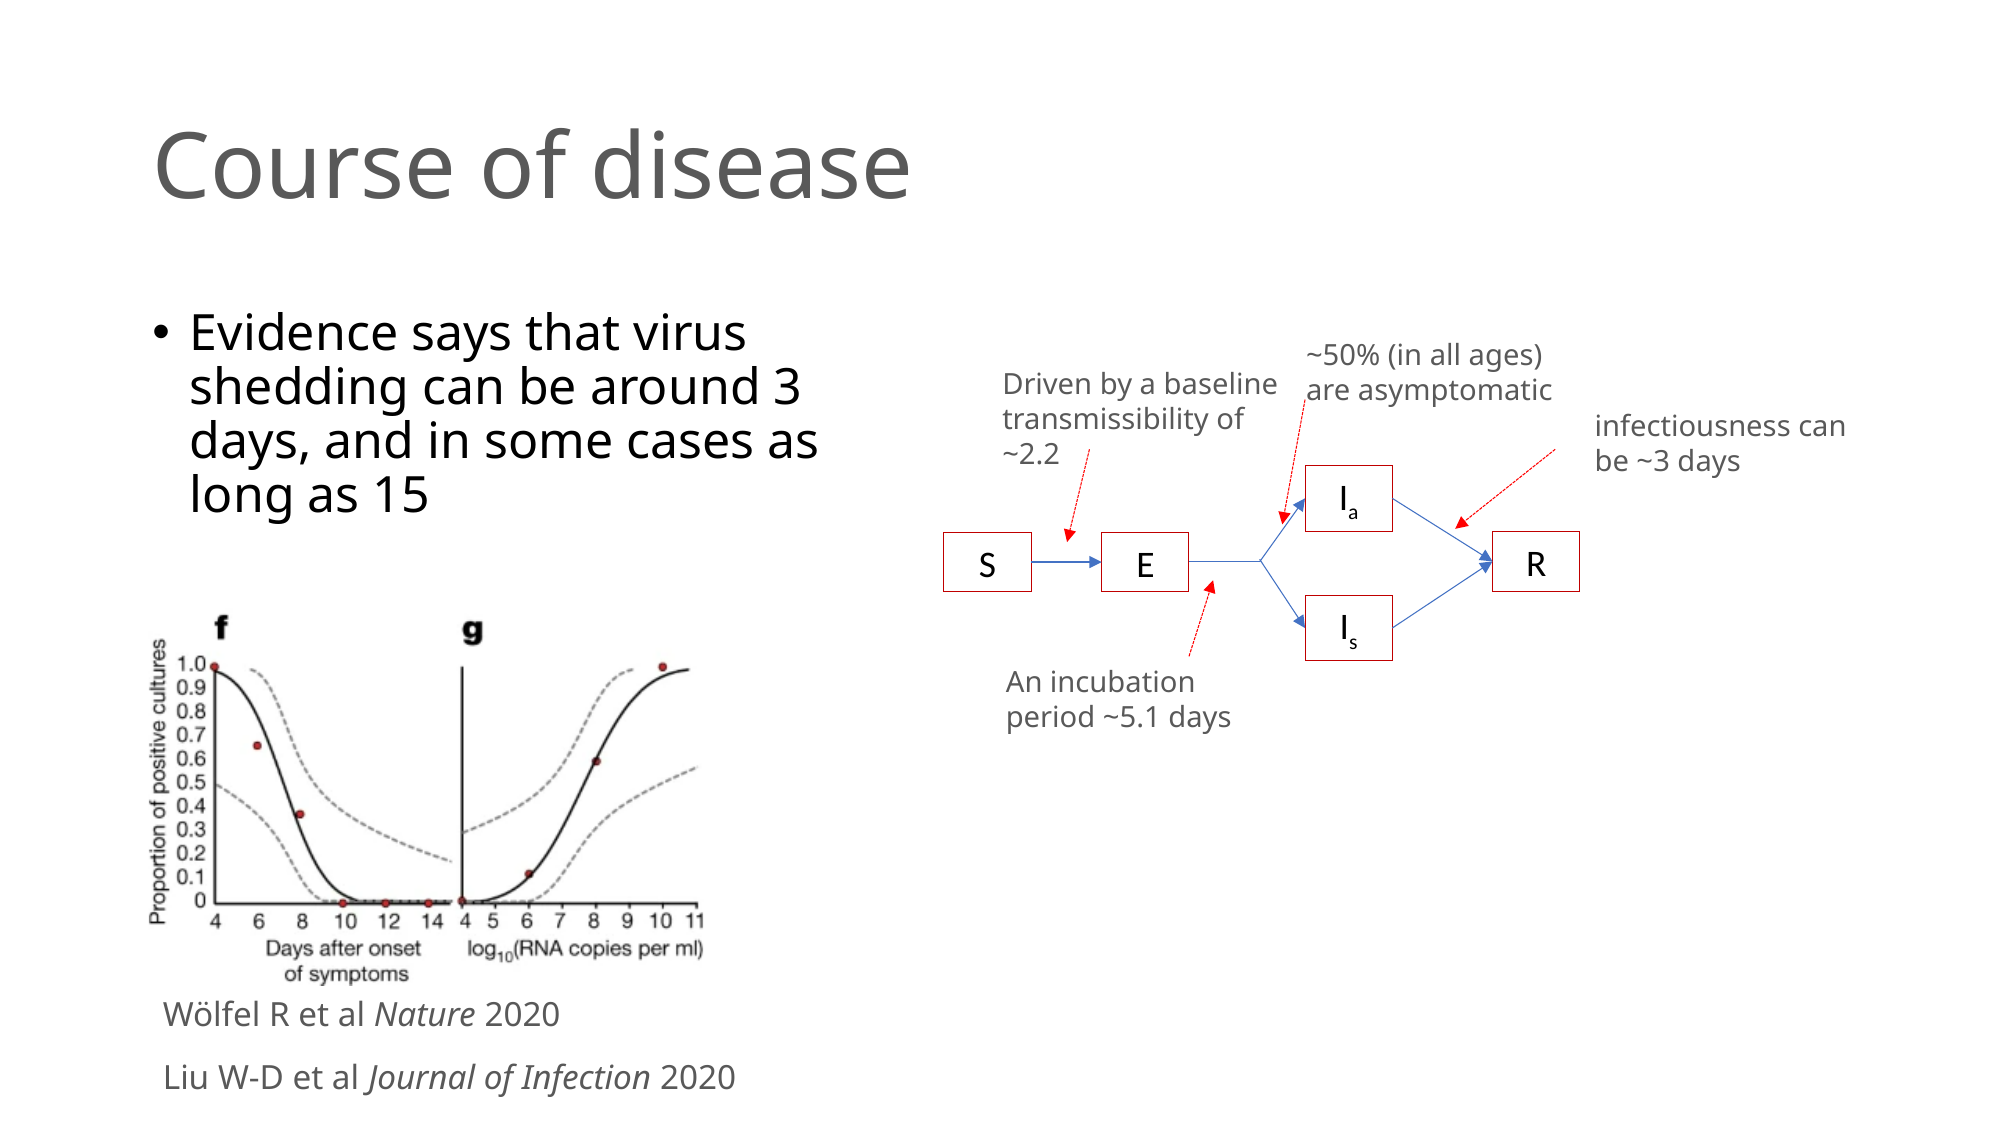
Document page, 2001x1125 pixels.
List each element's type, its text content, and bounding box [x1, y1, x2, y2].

text_box infectiousness can be ~3 days [1579, 399, 1889, 485]
text_box Driven by a baseline transmissibility of ~2.2 [987, 357, 1291, 478]
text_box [1067, 449, 1090, 543]
text_box ~50% (in all ages) are asymptomatic [1291, 329, 1600, 414]
picture [148, 607, 725, 986]
text_box E [1101, 532, 1189, 592]
text_box Wölfel R et al Nature 2020 [148, 985, 797, 1041]
text_box Ia [1305, 465, 1393, 532]
text_box Liu W-D et al Journal of Infection 2020 [148, 1048, 1148, 1104]
text_box Is [1305, 595, 1393, 661]
list Evidence says that virus shedding can be around 3 days, and in some cases as long as 15 [137, 299, 886, 1014]
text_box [1455, 449, 1556, 529]
text_box S [943, 532, 1032, 592]
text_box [1392, 561, 1493, 626]
title Course of disease [137, 59, 1863, 278]
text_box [1392, 495, 1493, 561]
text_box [1259, 559, 1306, 626]
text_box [1282, 399, 1305, 525]
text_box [1188, 580, 1214, 657]
text_box An incubation period ~5.1 days [991, 656, 1300, 741]
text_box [1259, 495, 1306, 559]
text_box R [1493, 531, 1580, 592]
